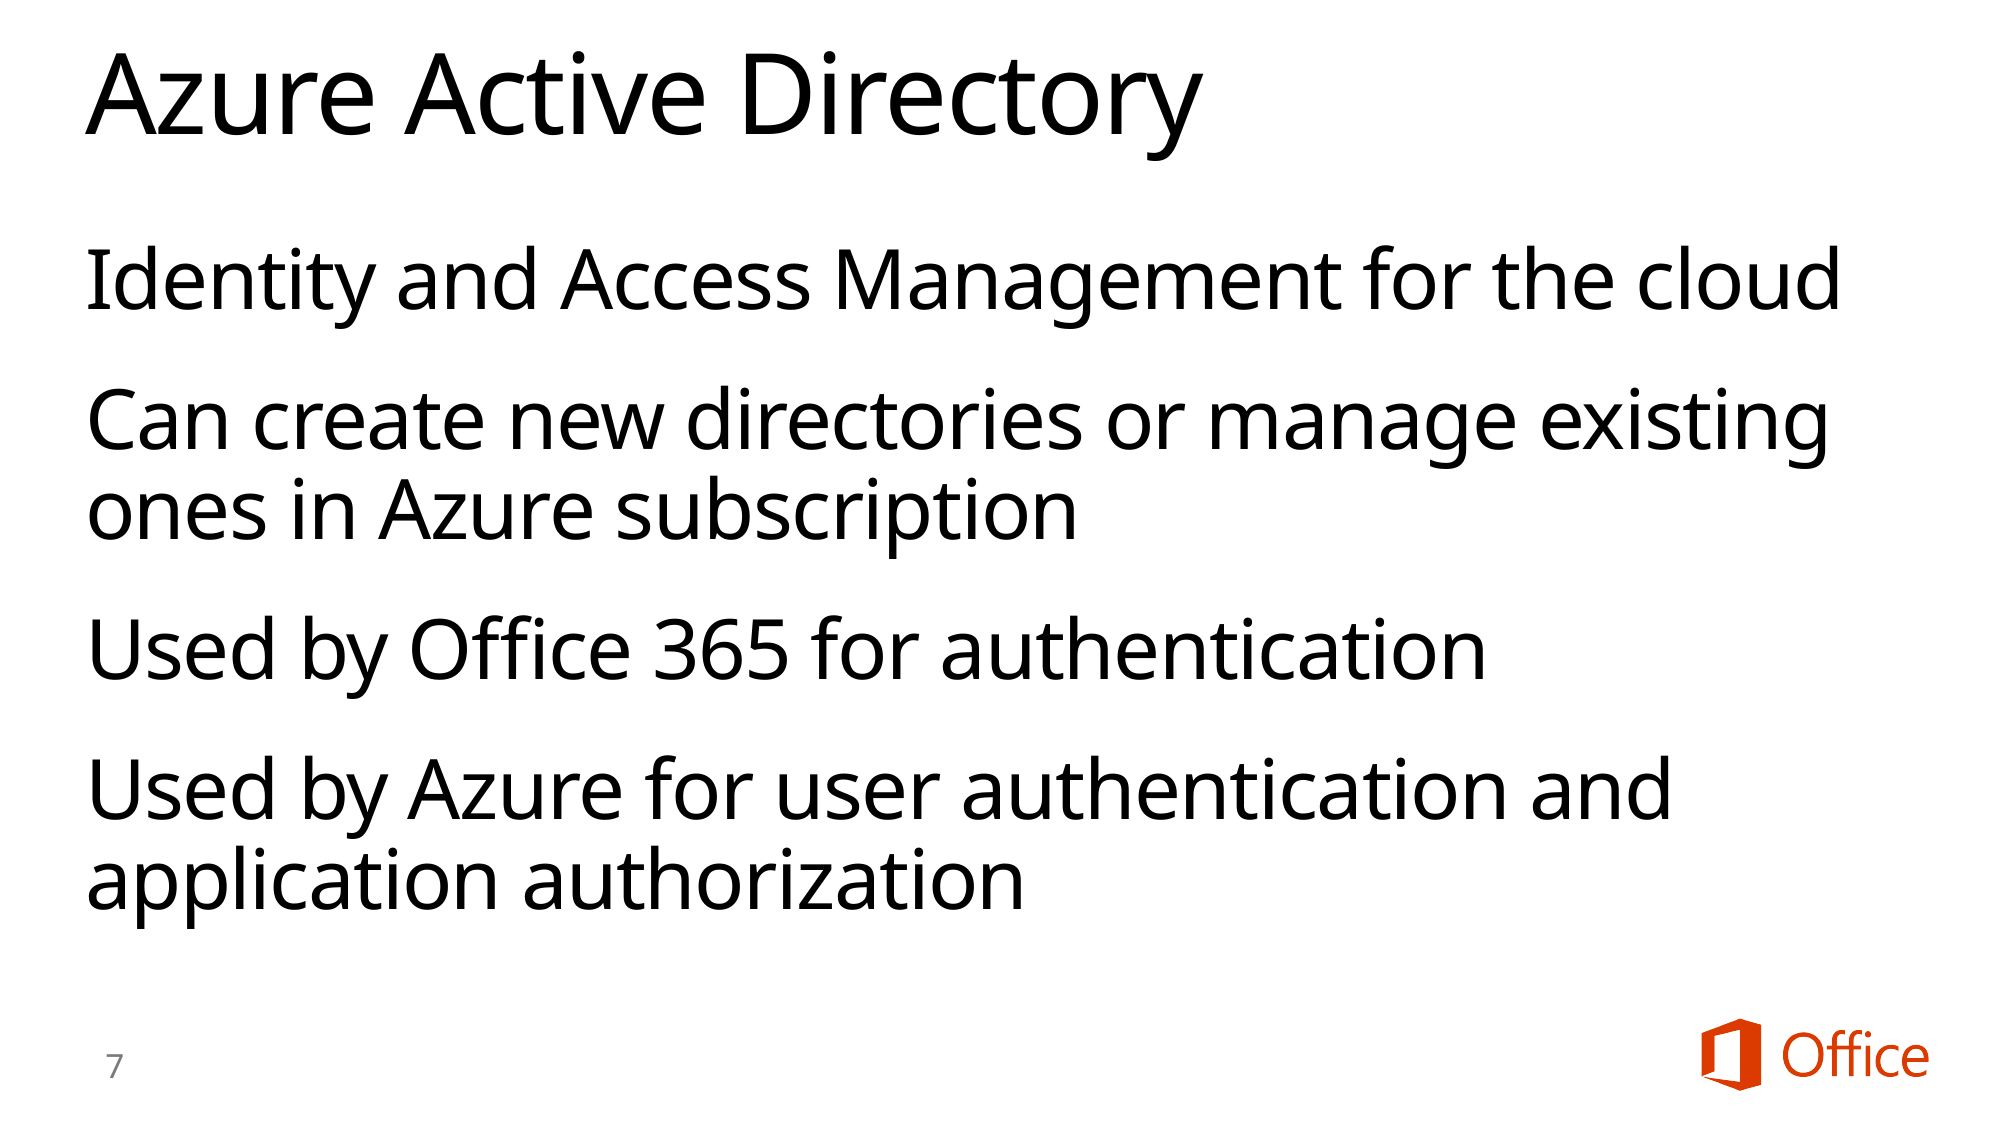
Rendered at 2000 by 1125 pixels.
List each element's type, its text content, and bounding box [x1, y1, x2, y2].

list Identity and Access Management for the cloud Can create new directories or manage existing ones in Azure subscription Used by Office 365 for authentication Used by Azure for user authentication and application authorization [85, 237, 1914, 1002]
picture [1670, 987, 1960, 1122]
slide_number 7 [85, 1049, 178, 1086]
title Azure Active Directory [85, 37, 1914, 161]
